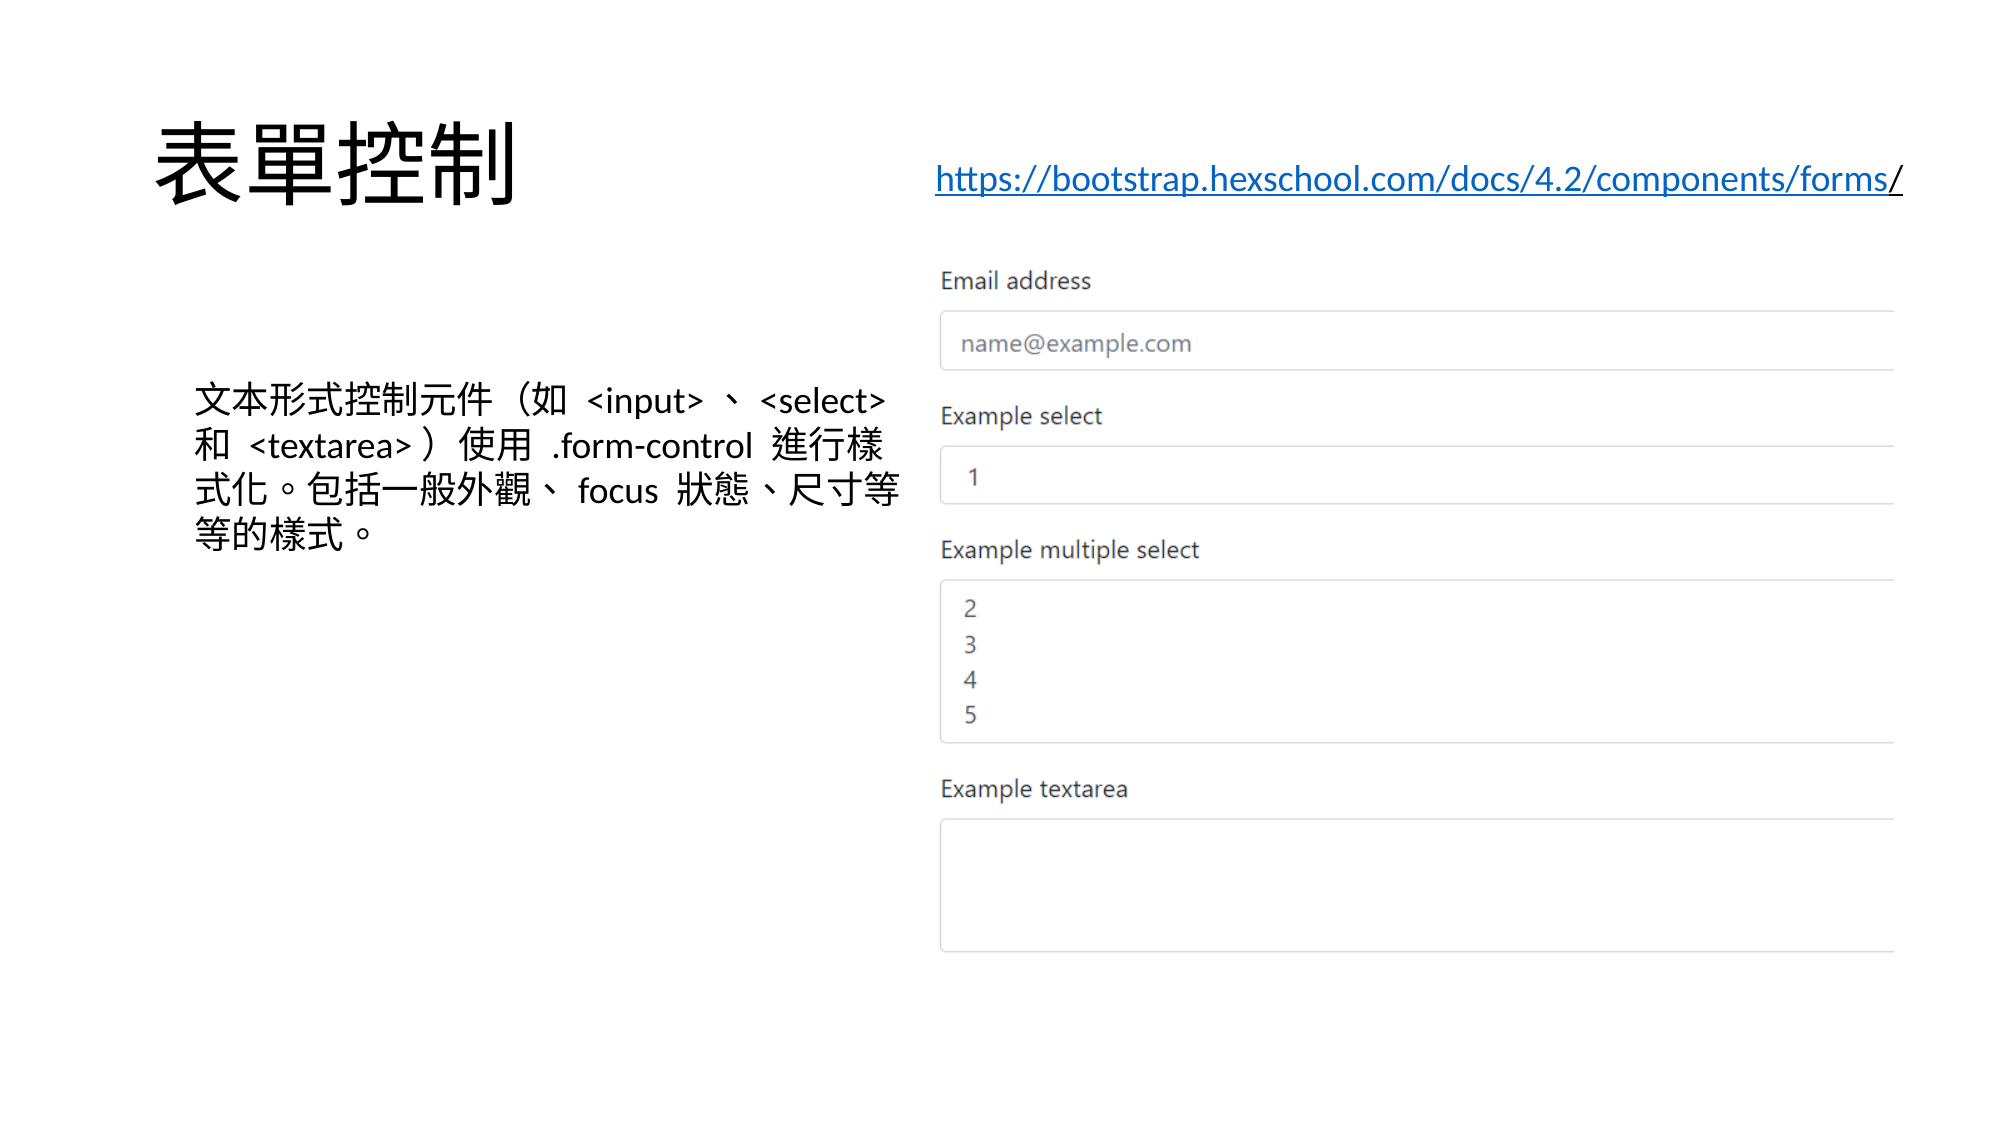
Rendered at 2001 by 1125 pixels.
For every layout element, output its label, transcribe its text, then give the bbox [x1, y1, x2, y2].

text_box 文本形式控制元件（如 <input>、<select> 和 <textarea>）使用 .form-control 進行樣式化。包括一般外觀、focus 狀態、尺寸等等的樣式。 [179, 368, 920, 564]
picture [920, 233, 1894, 990]
text_box https://bootstrap.hexschool.com/docs/4.2/components/forms/ [920, 146, 1987, 207]
title 表單控制 [137, 59, 1863, 278]
